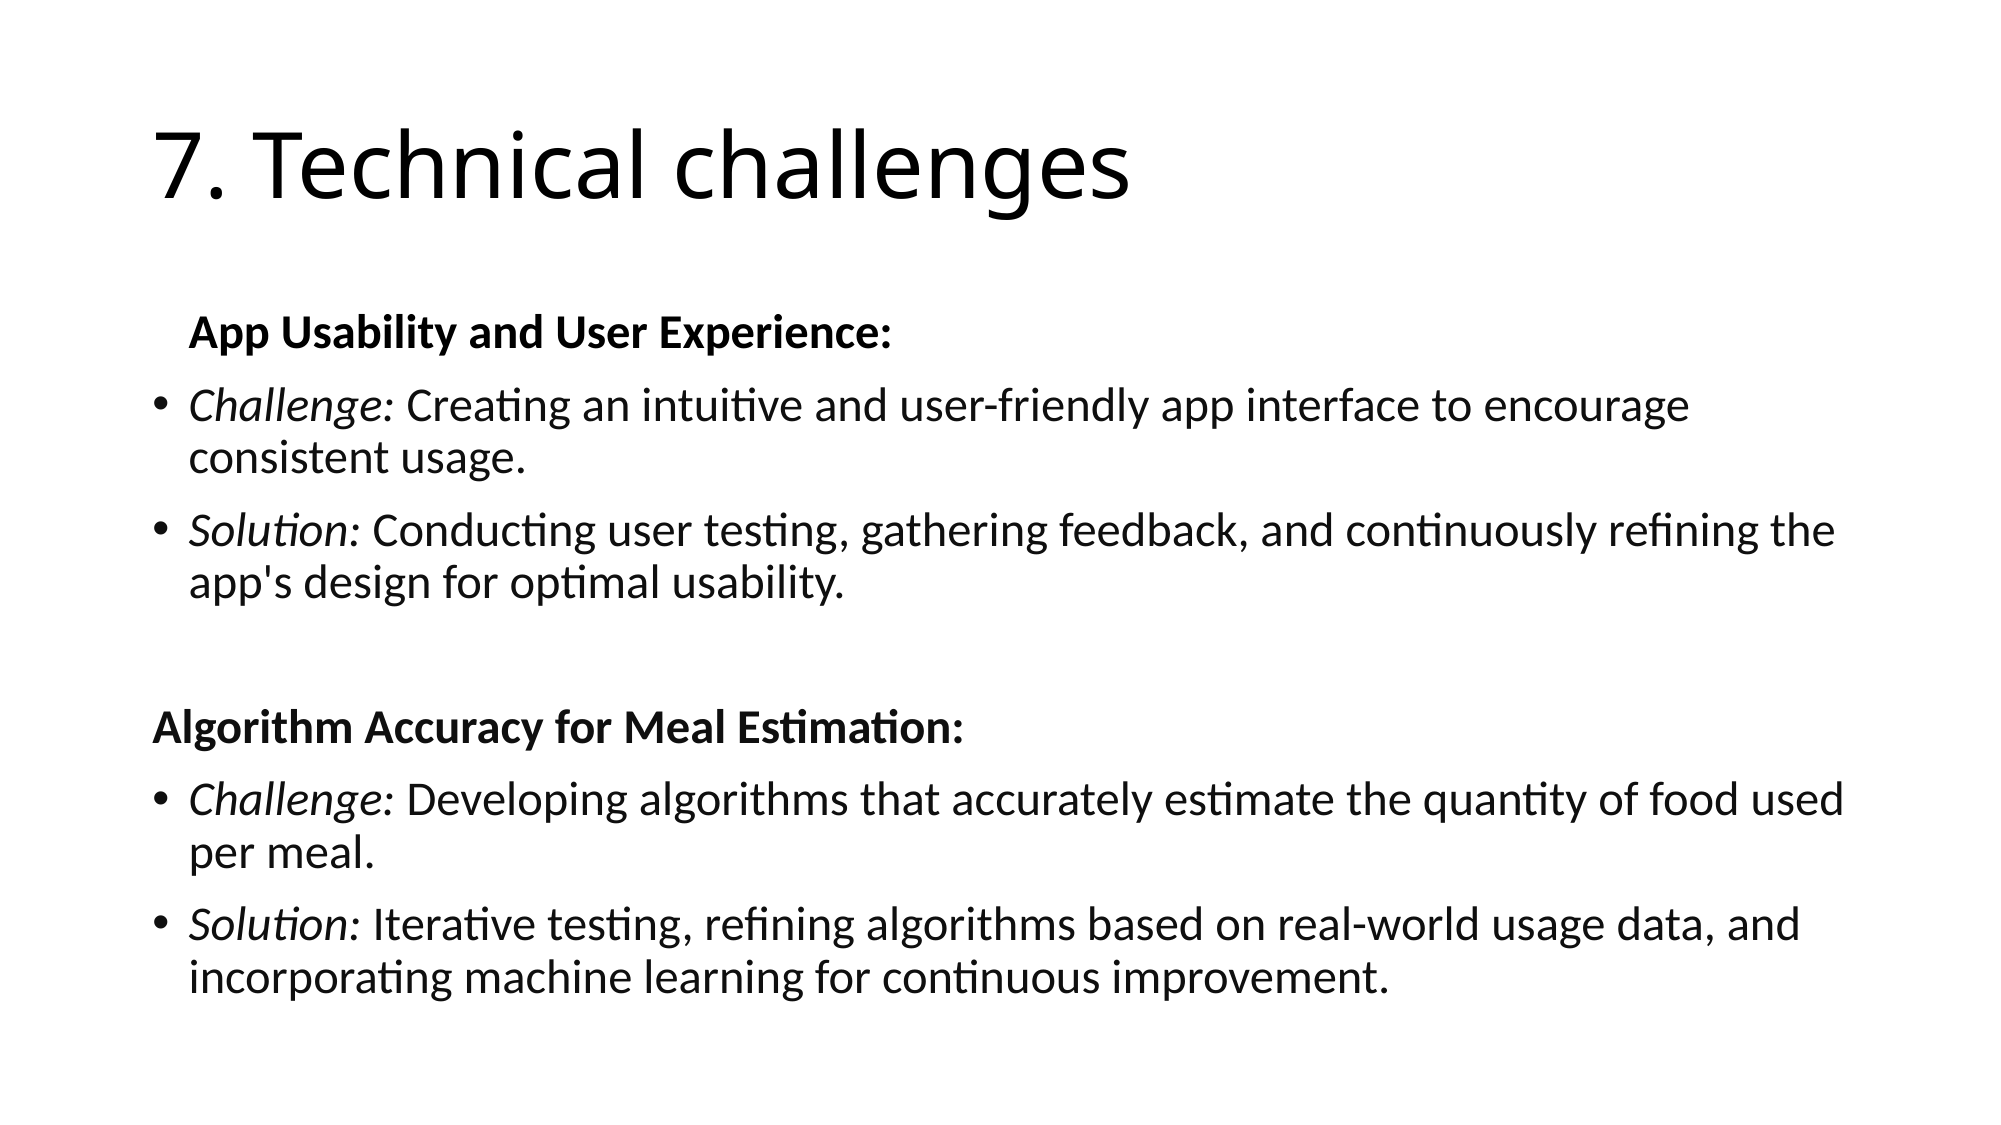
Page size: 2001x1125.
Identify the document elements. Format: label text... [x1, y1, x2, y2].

list App Usability and User Experience: Challenge: Creating an intuitive and user-friendly app interface to encourage consistent usage. Solution: Conducting user testing, gathering feedback, and continuously refining the app's design for optimal usability. Algorithm Accuracy for Meal Estimation: Challenge: Developing algorithms that accurately estimate the quantity of food used per meal. Solution: Iterative testing, refining algorithms based on real-world usage data, and incorporating machine learning for continuous improvement. [137, 299, 1863, 1014]
title 7. Technical challenges [137, 59, 1863, 278]
